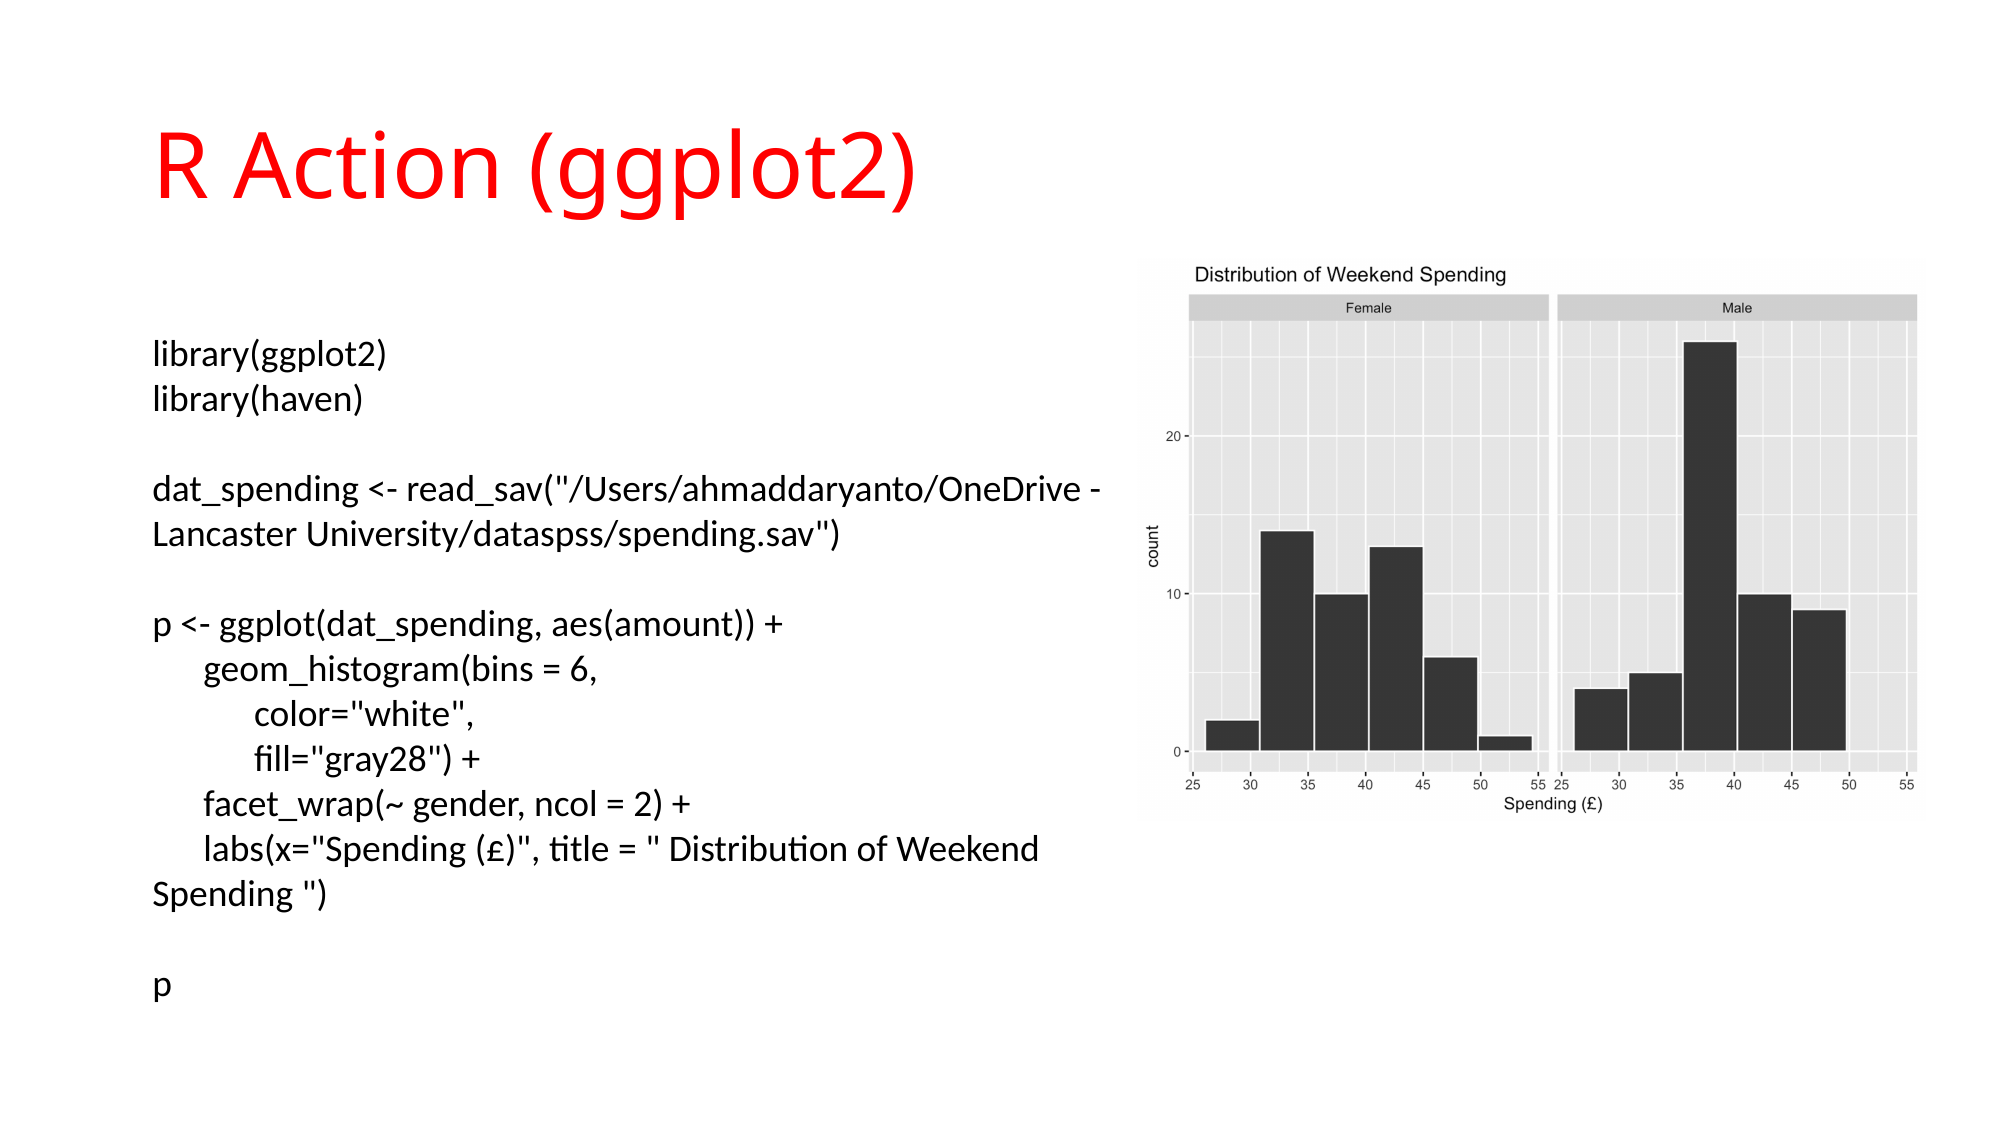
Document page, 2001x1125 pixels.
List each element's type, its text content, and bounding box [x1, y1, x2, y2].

text_box library(ggplot2) library(haven) dat_spending <- read_sav("/Users/ahmaddaryanto/OneDrive - Lancaster University/dataspss/spending.sav") p <- ggplot(dat_spending, aes(amount)) + geom_histogram(bins = 6, color="white", fill="gray28") + facet_wrap(~ gender, ncol = 2) + labs(x="Spending (£)", title = " Distribution of Weekend Spending ") p [137, 321, 1138, 1012]
title R Action (ggplot2) [137, 59, 1863, 278]
picture [1137, 258, 1926, 821]
